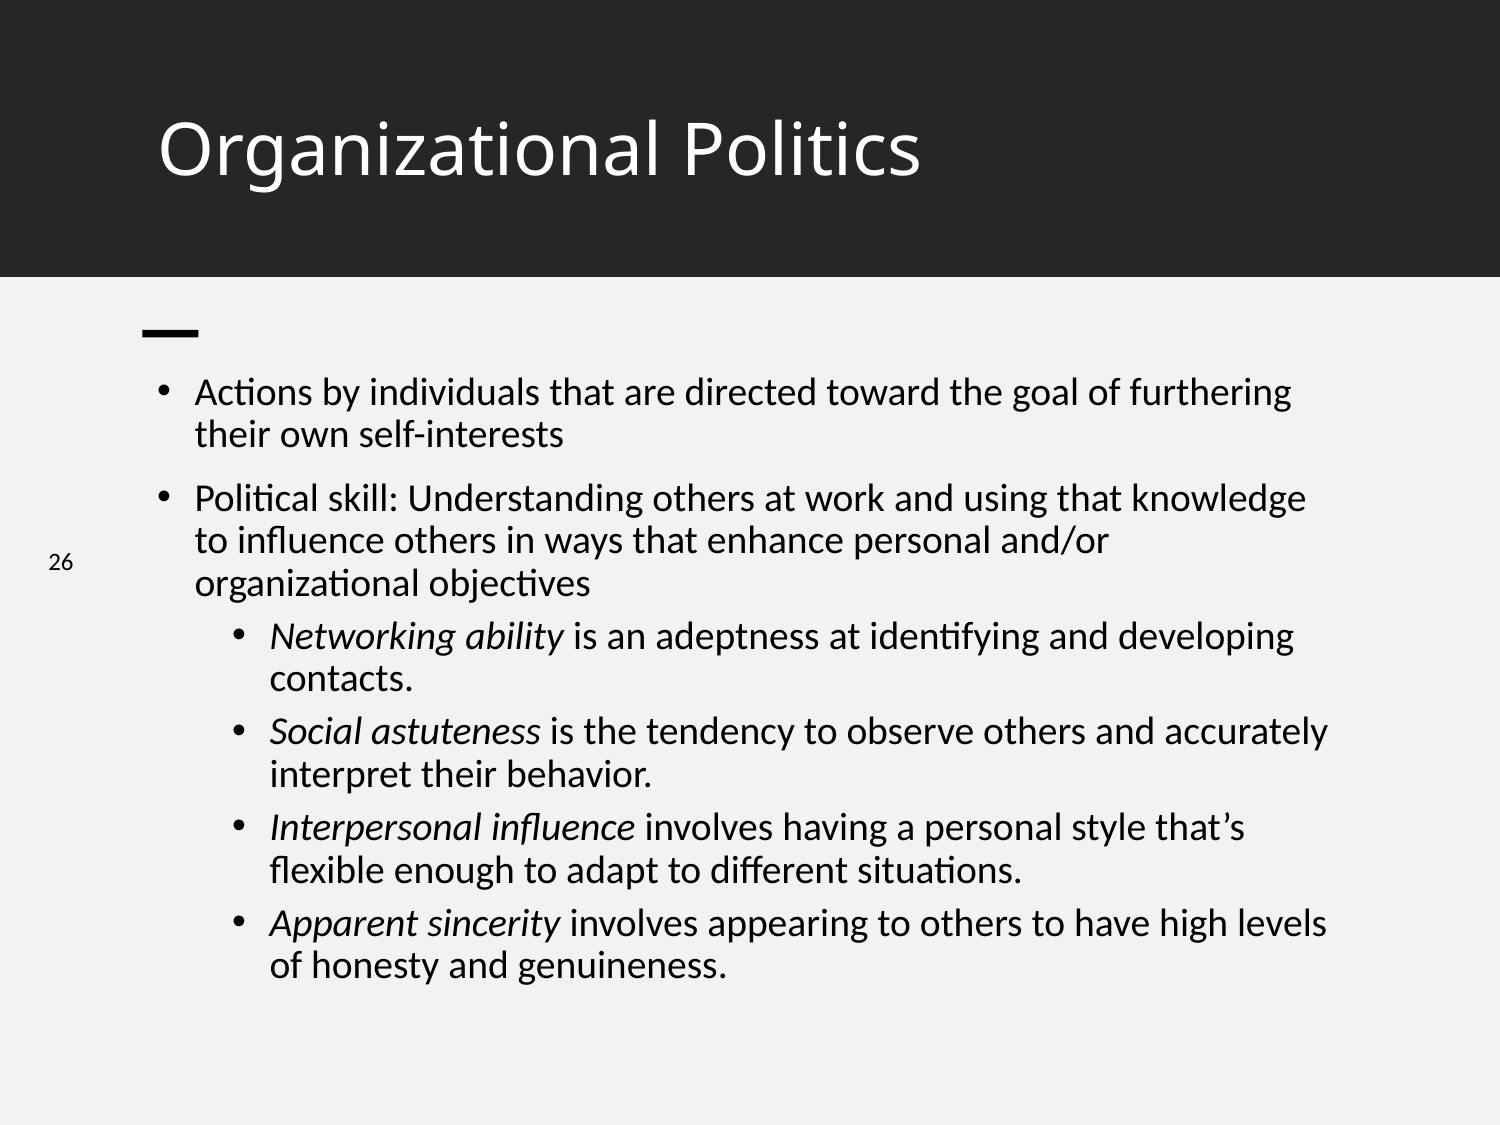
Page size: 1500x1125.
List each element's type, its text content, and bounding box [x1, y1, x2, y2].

title Organizational Politics [142, 104, 1359, 253]
text_box [141, 329, 199, 338]
slide_number 26 [19, 532, 103, 589]
text_box [0, 276, 1500, 1125]
list Actions by individuals that are directed toward the goal of furthering their own self-interests Political skill: Understanding others at work and using that knowledge to influence others in ways that enhance personal and/or organizational objectives Networking ability is an adeptness at identifying and developing contacts. Social astuteness is the tendency to observe others and accurately interpret their behavior. Interpersonal influence involves having a personal style that’s flexible enough to adapt to different situations. Apparent sincerity involves appearing to others to have high levels of honesty and genuineness. [142, 363, 1358, 1014]
text_box [0, 0, 1500, 276]
